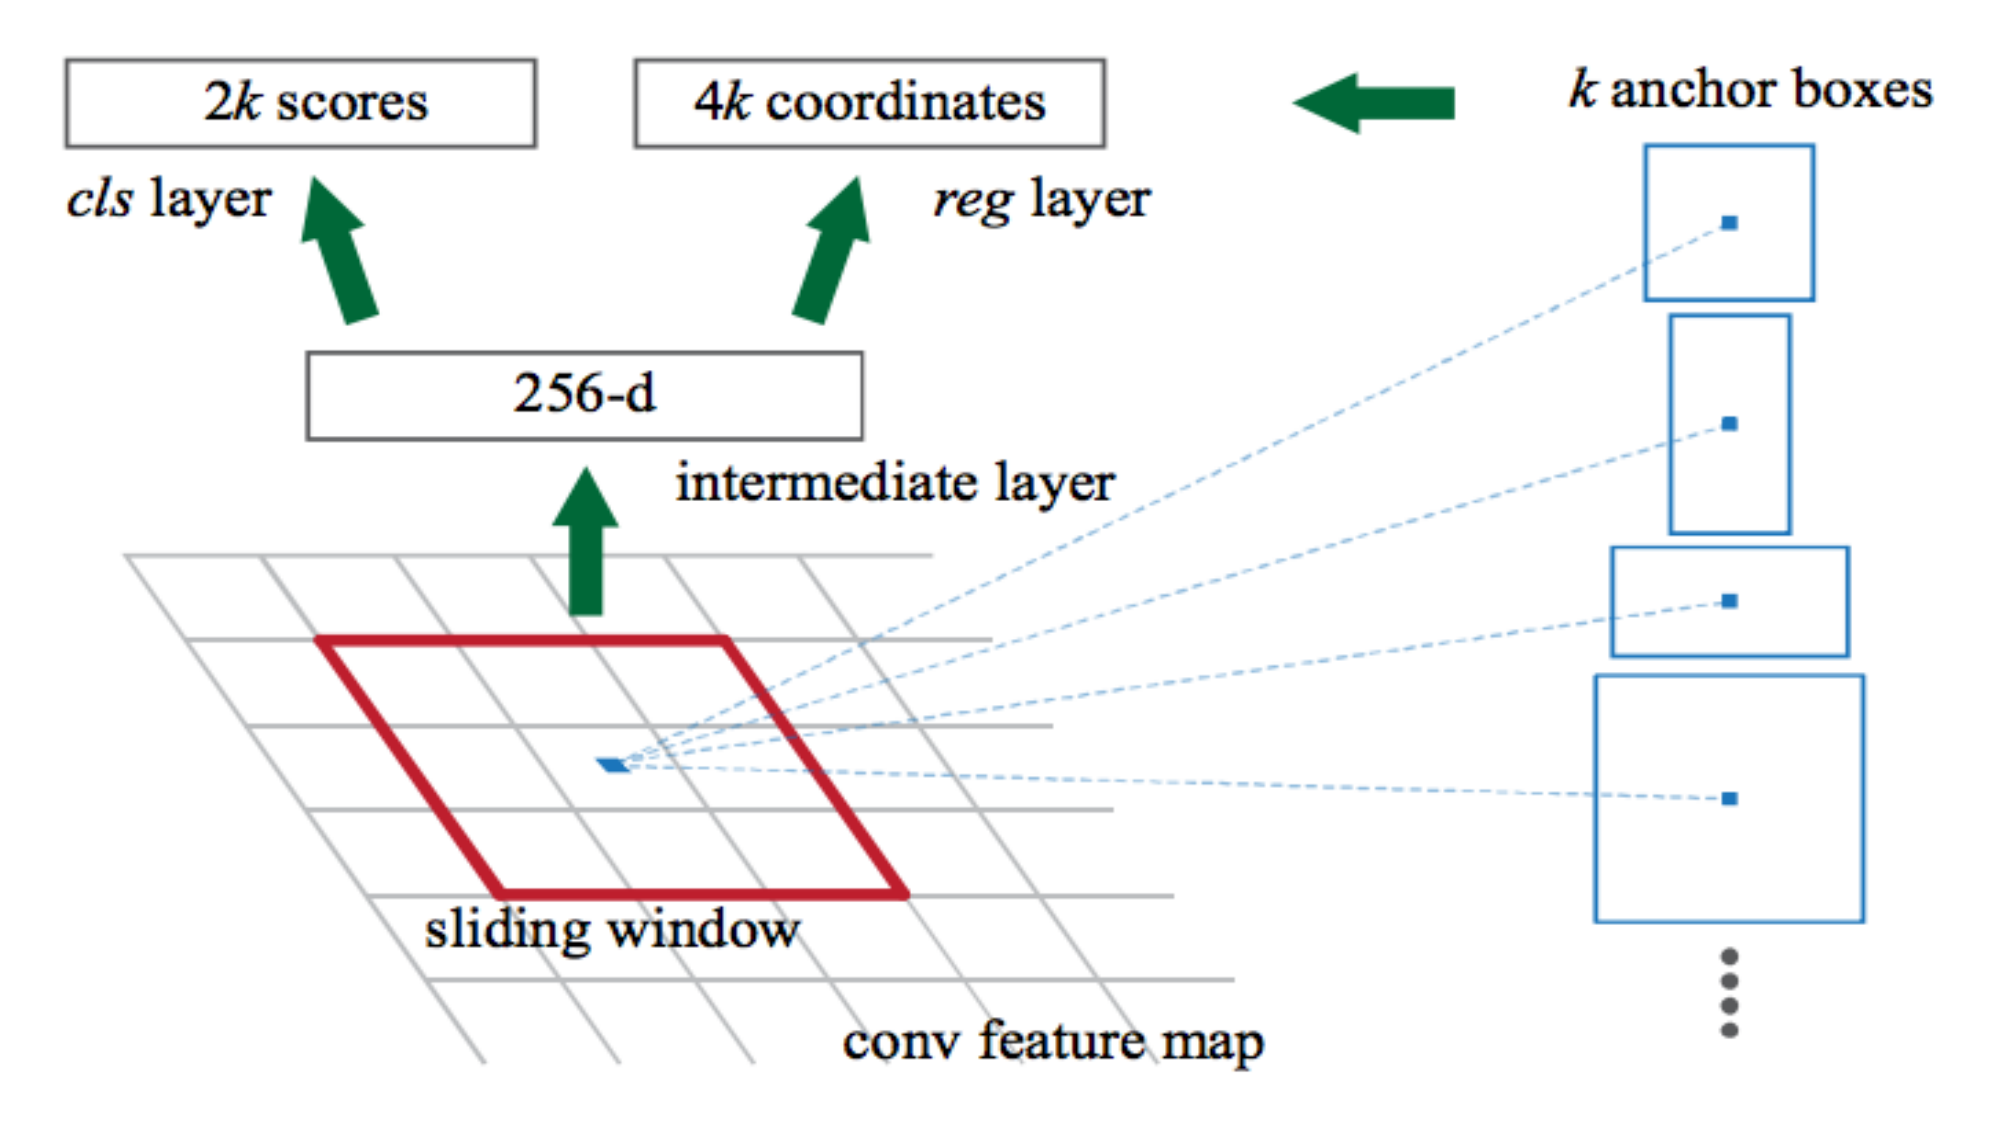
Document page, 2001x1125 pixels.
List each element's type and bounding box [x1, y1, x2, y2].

list [25, 34, 1973, 1100]
